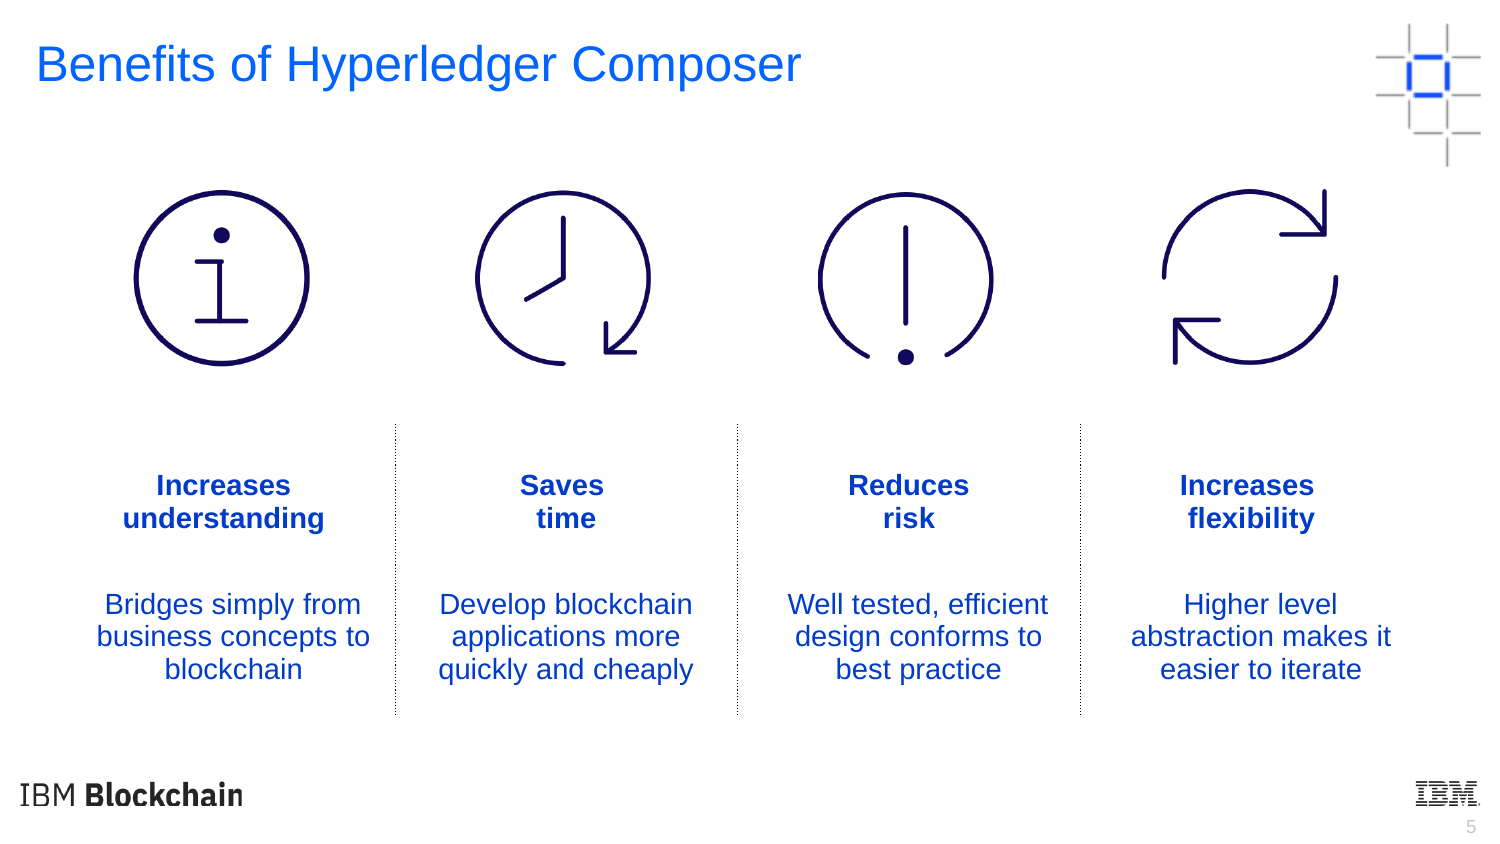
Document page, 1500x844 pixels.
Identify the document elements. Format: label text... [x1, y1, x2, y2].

table_cell Higher level abstraction makes it easier to iterate [1080, 580, 1423, 715]
table_cell Bridges simply from business concepts to blockchain [53, 580, 395, 715]
table_cell Develop blockchain applications more quickly and cheaply [395, 580, 738, 715]
table_cell Increases understanding [53, 424, 395, 580]
table_header [1080, 209, 1423, 424]
picture [1160, 189, 1339, 367]
list Benefits of Hyperledger Composer [20, 23, 1295, 190]
picture [817, 189, 996, 367]
picture [474, 189, 653, 367]
picture [131, 189, 310, 367]
table_header [53, 209, 395, 424]
table_header [395, 209, 738, 424]
table_header [738, 209, 1080, 424]
table_cell Reduces risk [738, 424, 1080, 580]
table_cell Well tested, efficient design conforms to best practice [738, 580, 1080, 715]
table_cell Increases flexibility [1080, 424, 1423, 580]
picture [1376, 24, 1480, 166]
table_cell Saves time [395, 424, 738, 580]
